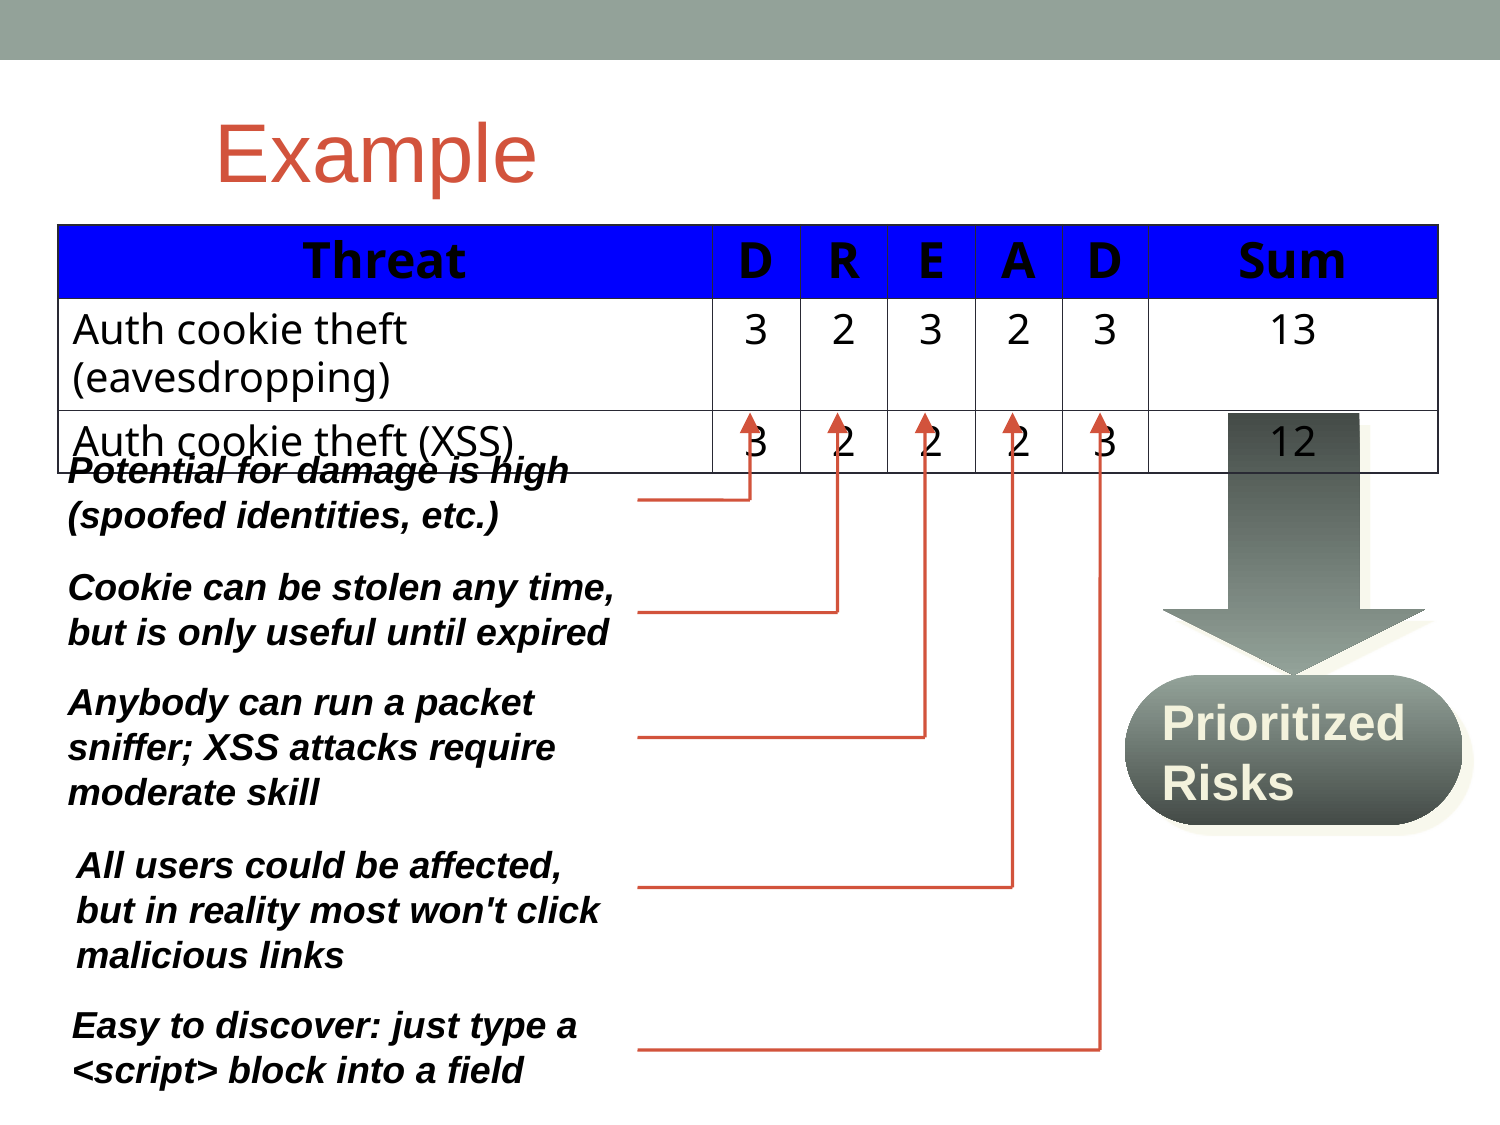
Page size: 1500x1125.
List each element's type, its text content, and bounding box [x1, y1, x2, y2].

text_box Potential for damage is high (spoofed identities, etc.) [47, 432, 639, 550]
table_cell 13 [1149, 299, 1437, 410]
table_cell 3 [1063, 299, 1148, 410]
text_box [1002, 412, 1023, 888]
table_header A [976, 226, 1062, 298]
table_cell 3 [888, 299, 975, 410]
text_box [827, 412, 848, 613]
table_cell 2 [888, 411, 975, 472]
table_cell 3 [1063, 411, 1148, 472]
table_header D [713, 226, 800, 298]
title Example [200, 49, 1475, 248]
text_box [1162, 474, 1426, 674]
table_cell Auth cookie theft (XSS) [59, 411, 712, 472]
text_box [739, 412, 761, 501]
table_header E [888, 226, 975, 298]
text_box [914, 412, 936, 738]
table_header Threat [59, 226, 712, 298]
text_box Anybody can run a packet sniffer; XSS attacks require moderate skill [44, 662, 642, 829]
table_header D [1063, 226, 1148, 298]
text_box All users could be affected, but in reality most won't click malicious links [53, 824, 637, 988]
text_box Cookie can be stolen any time, but is only useful until expired [47, 549, 639, 665]
table_header R [801, 226, 887, 298]
table_cell 2 [976, 299, 1062, 410]
text_box Prioritized Risks [1125, 674, 1463, 825]
table_cell 12 [1149, 411, 1437, 472]
table_cell 2 [801, 299, 887, 410]
table_cell 3 [713, 411, 800, 472]
text_box [1089, 412, 1111, 1050]
table_cell Auth cookie theft (eavesdropping) [59, 299, 712, 410]
table_header Sum [1149, 226, 1437, 298]
table_cell 3 [713, 299, 800, 410]
text_box Easy to discover: just type a <script> block into a field [51, 987, 639, 1105]
table_cell 2 [976, 411, 1062, 472]
table_cell 2 [801, 411, 887, 472]
